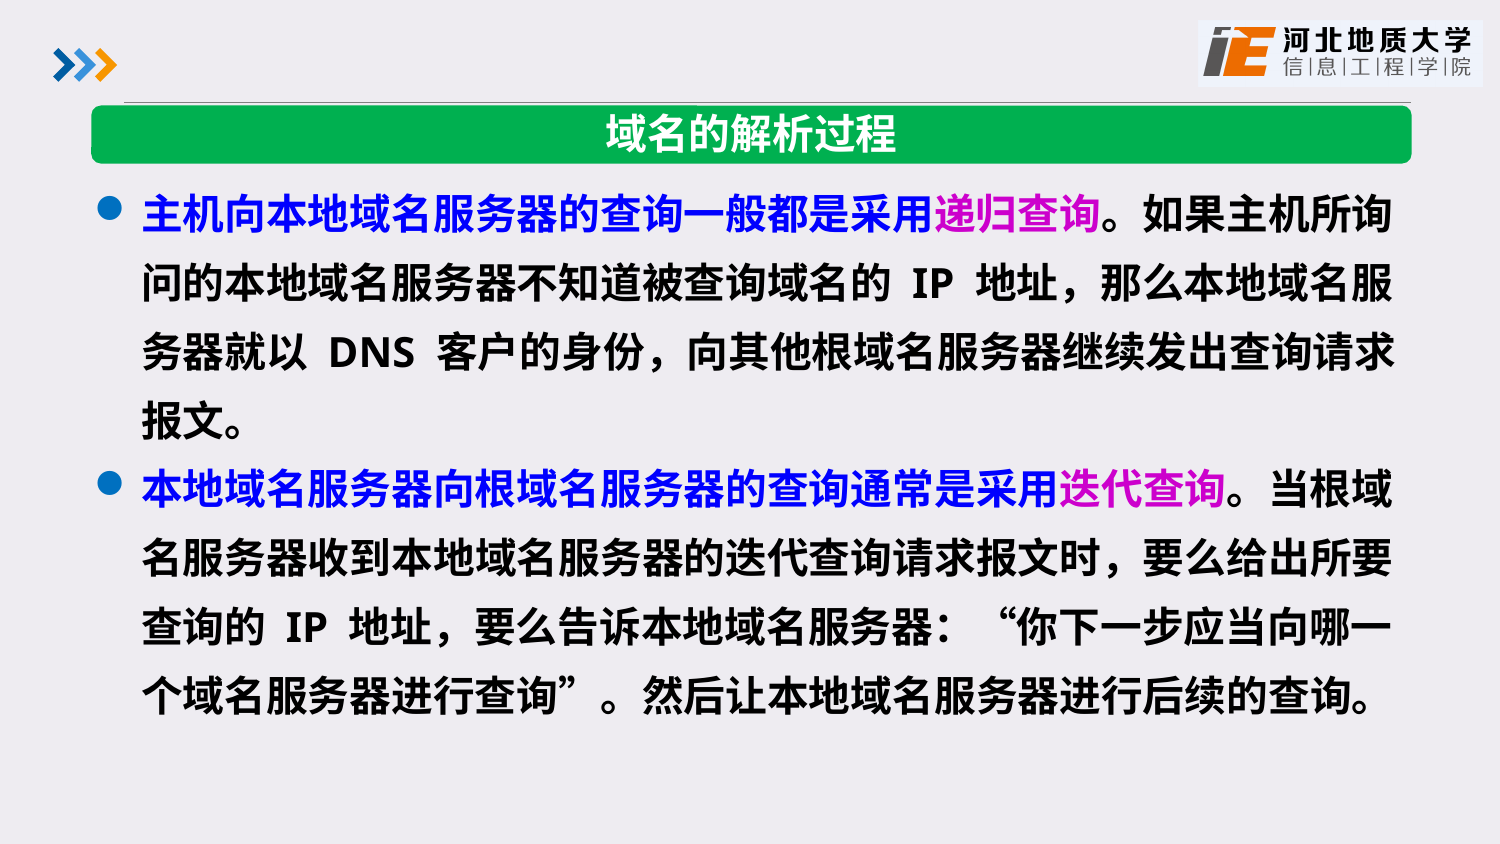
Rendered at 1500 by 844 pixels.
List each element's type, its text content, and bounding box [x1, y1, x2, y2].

text_box [913, 105, 1412, 162]
text_box [91, 105, 590, 162]
text_box 主机向本地域名服务器的查询一般都是采用递归查询。如果主机所询问的本地域名服务器不知道被查询域名的 IP 地址，那么本地域名服务器就以 DNS 客户的身份，向其他根域名服务器继续发出查询请求报文。 本地域名服务器向根域名服务器的查询通常是采用迭代查询。当根域名服务器收到本地域名服务器的迭代查询请求报文时，要么给出所要查询的 IP 地址，要么告诉本地域名服务器：“你下一步应当向哪一个域名服务器进行查询”。然后让本地域名服务器进行后续的查询。 [79, 162, 1412, 727]
text_box 域名的解析过程 [590, 100, 913, 162]
picture [1198, 20, 1483, 87]
